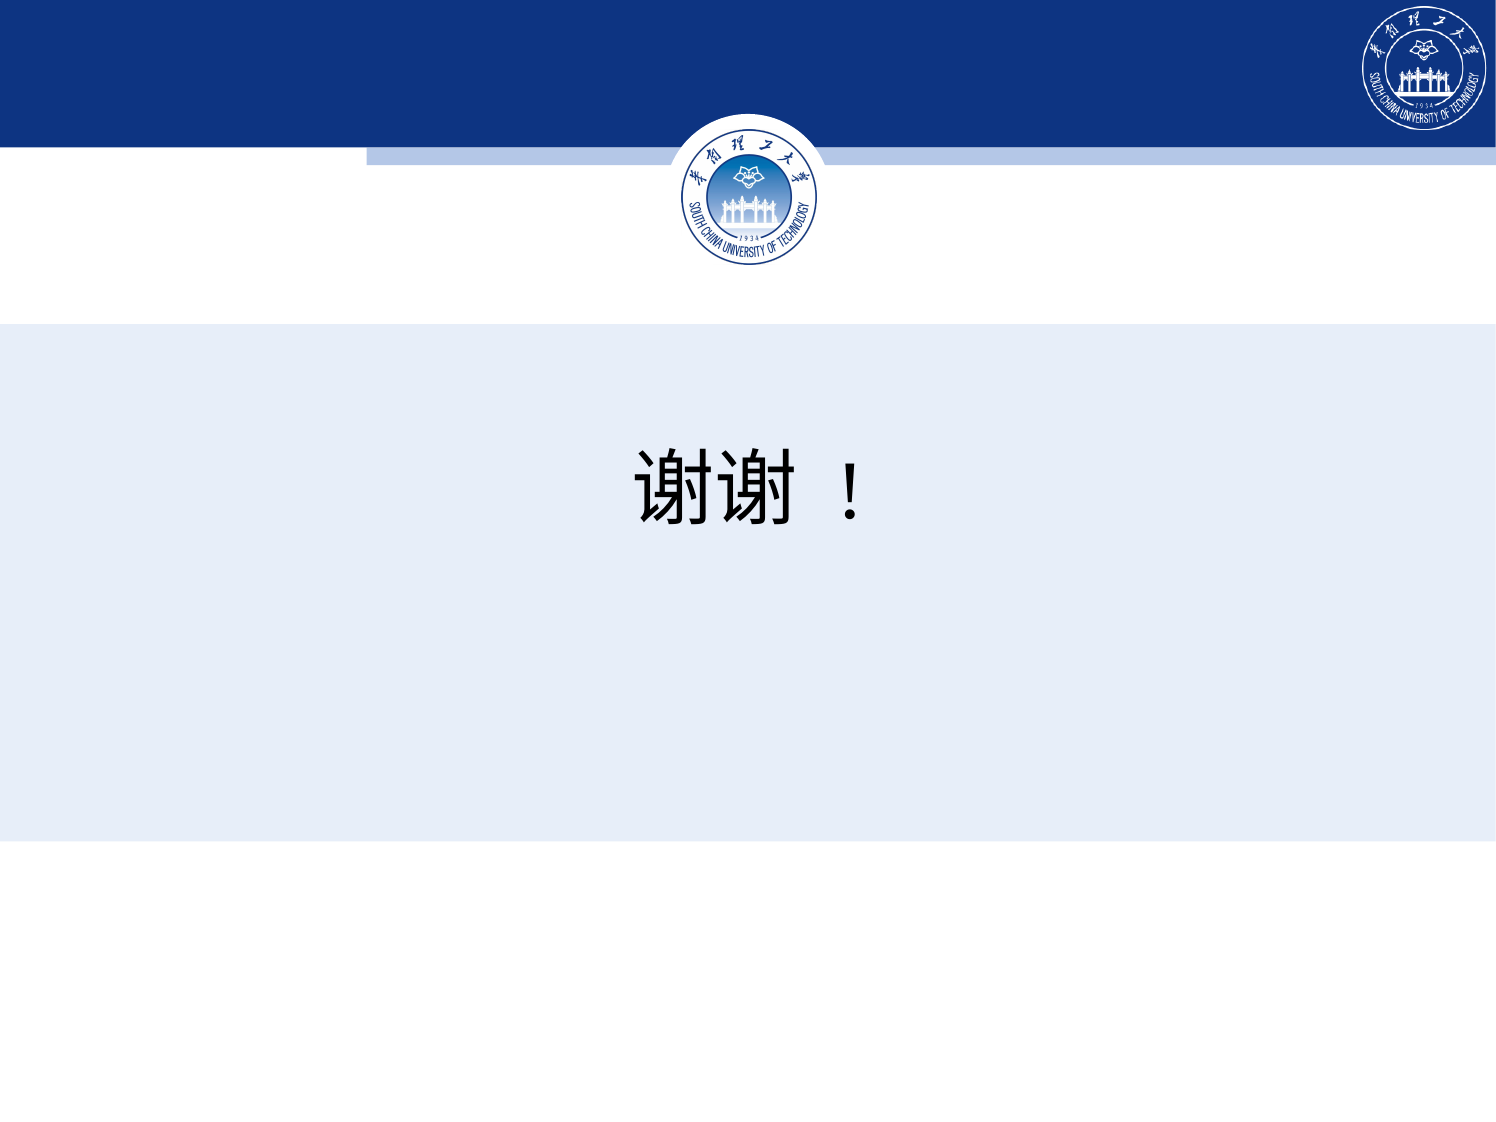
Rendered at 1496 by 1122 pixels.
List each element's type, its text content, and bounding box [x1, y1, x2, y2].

picture [1354, 0, 1496, 148]
picture [681, 129, 817, 265]
title 谢谢 ! [311, 439, 1185, 692]
